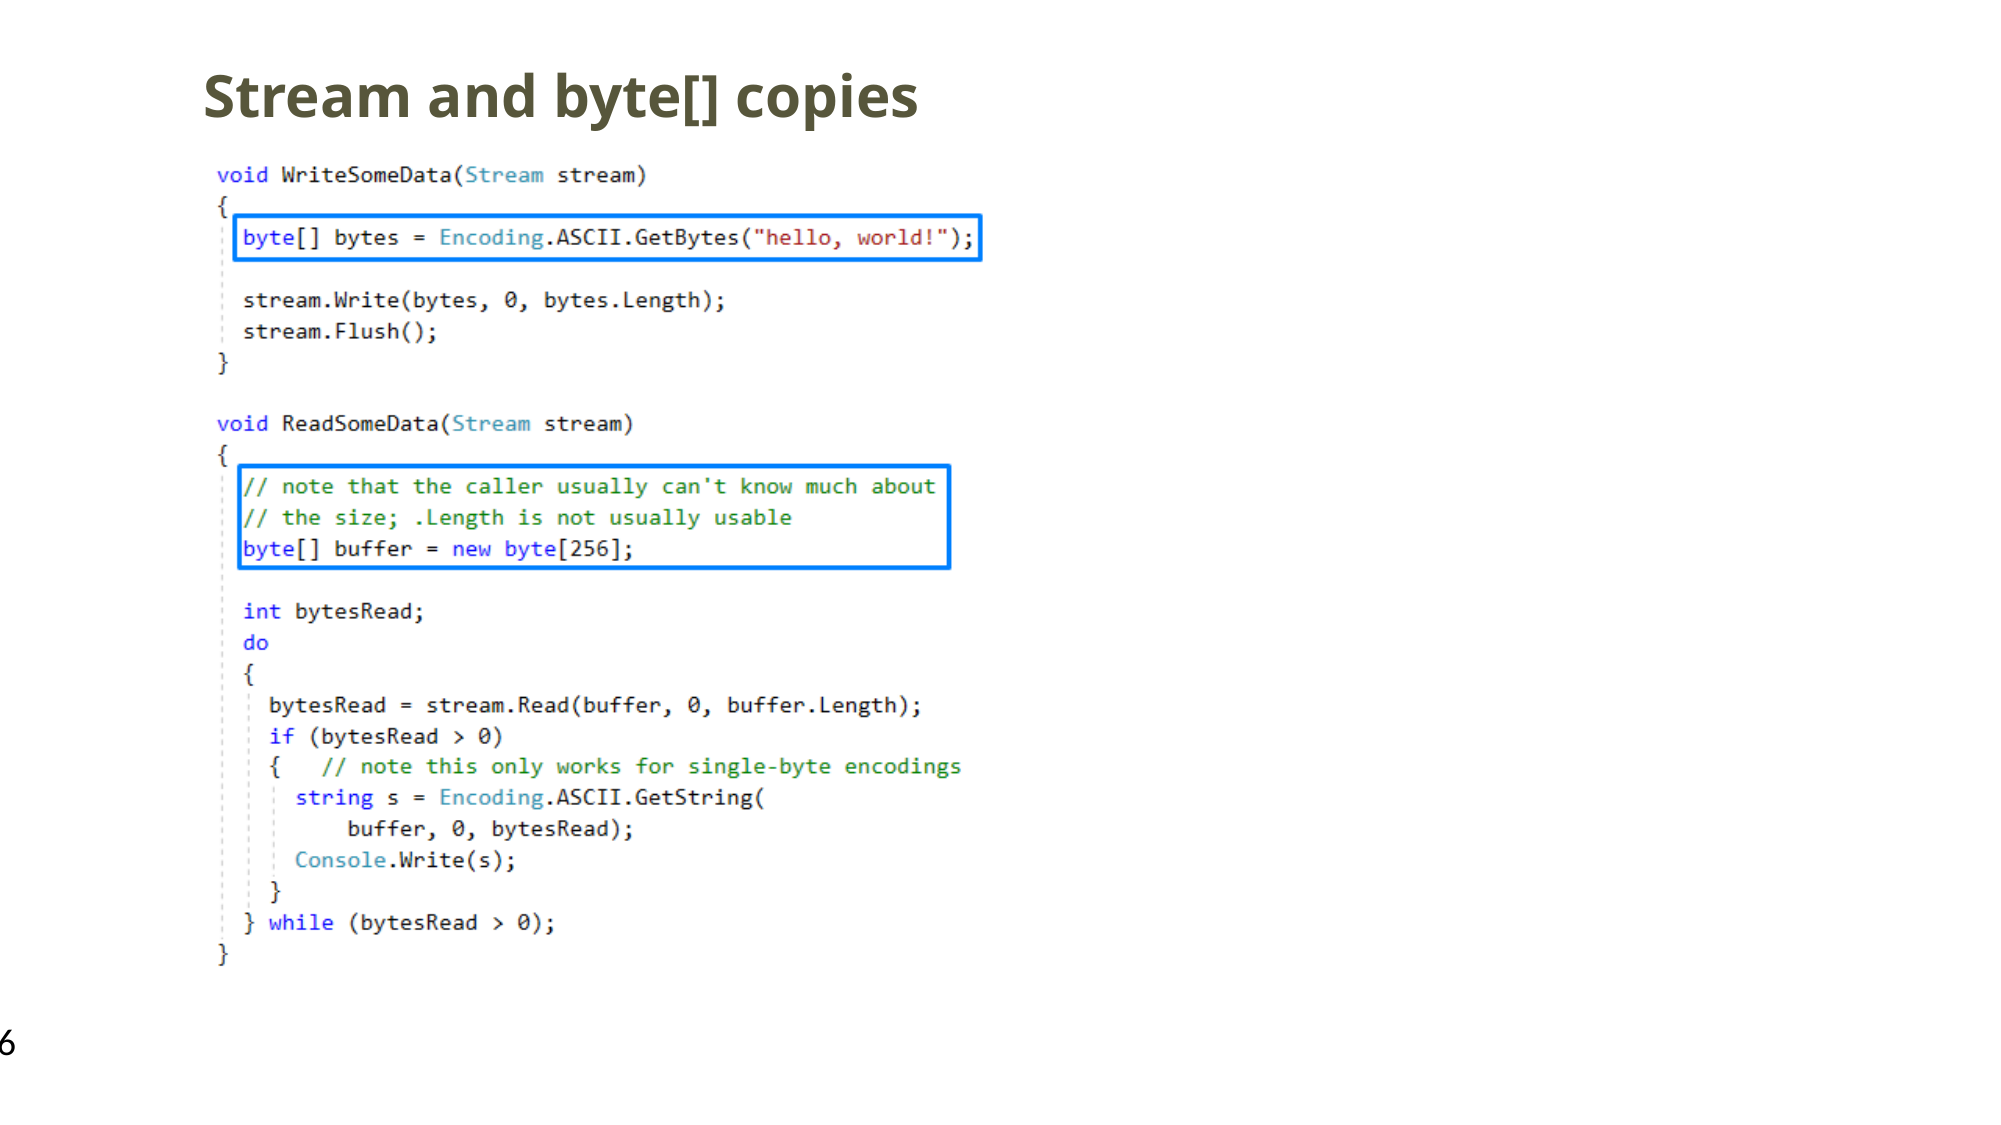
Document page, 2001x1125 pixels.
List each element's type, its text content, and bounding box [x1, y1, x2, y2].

picture [203, 148, 997, 977]
text_box Stream and byte[] copies [203, 52, 1966, 149]
text_box 6 [0, 1010, 171, 1071]
